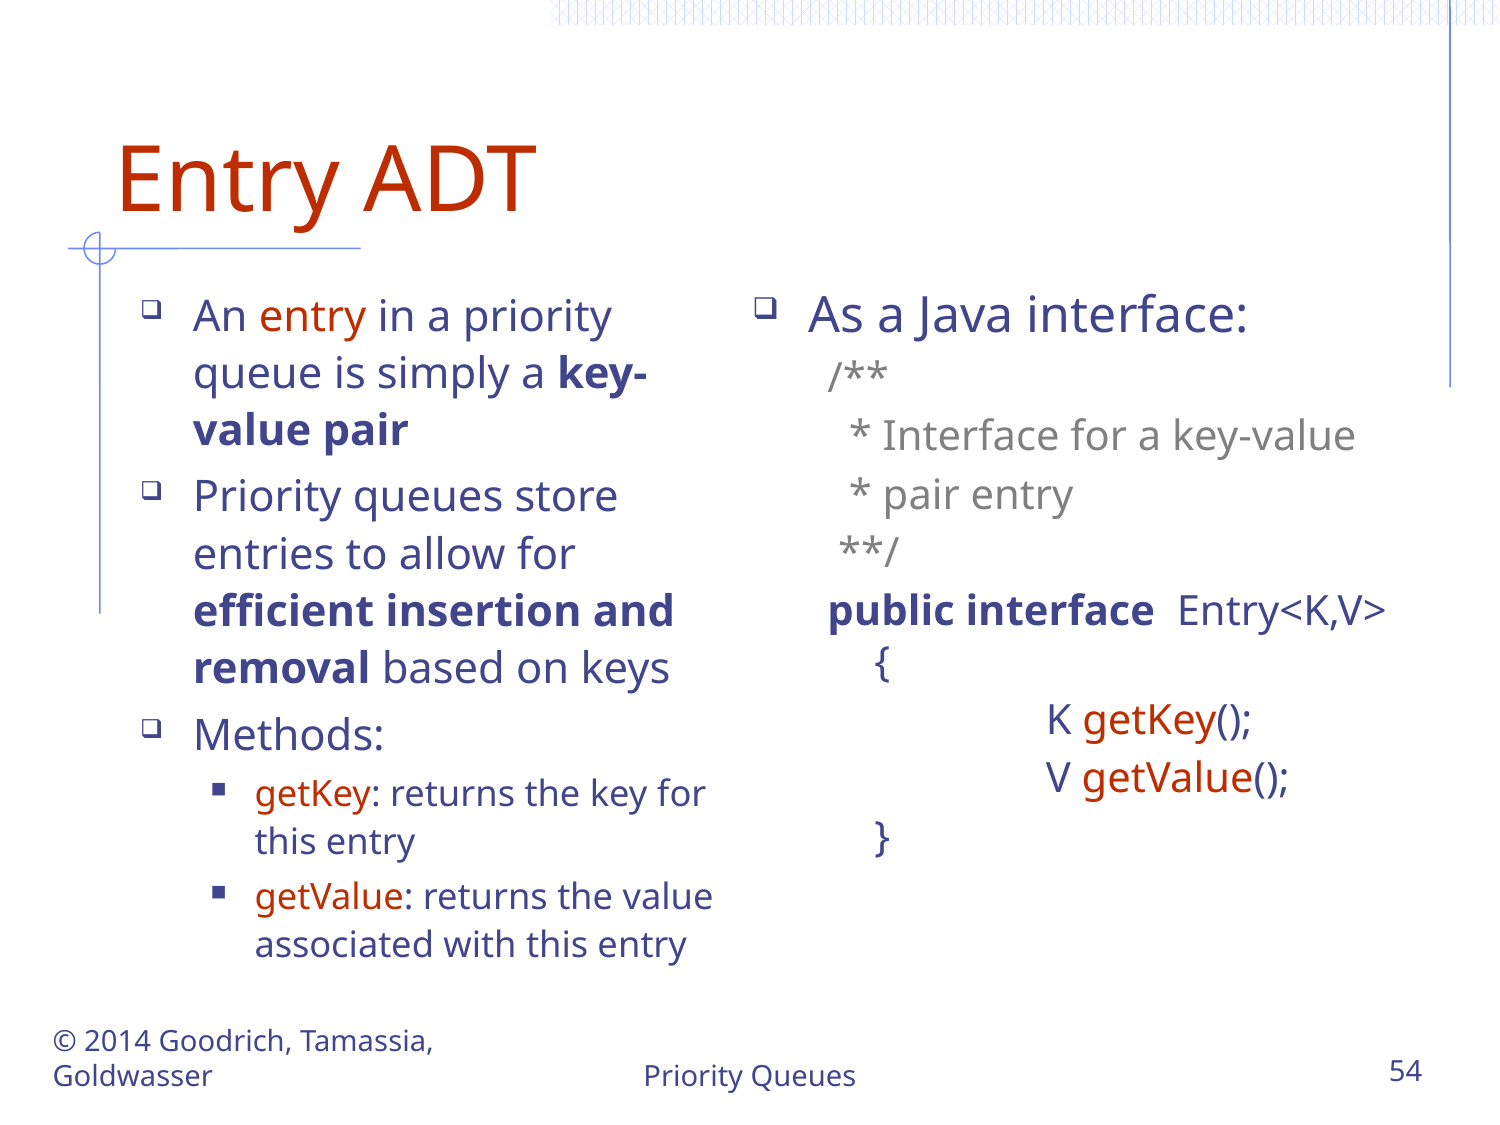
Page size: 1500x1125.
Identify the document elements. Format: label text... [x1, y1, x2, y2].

slide_number 54 [1124, 1024, 1438, 1101]
footer Priority Queues [613, 1024, 988, 1101]
slide_number © 2014 Goodrich, Tamassia, Goldwasser [37, 1024, 613, 1101]
list As a Java interface: /** * Interface for a key-value * pair entry **/ public interface Entry<K,V> { K getKey(); V getValue(); } [737, 275, 1438, 950]
list An entry in a priority queue is simply a key-value pair Priority queues store entries to allow for efficient insertion and removal based on keys Methods: getKey: returns the key for this entry getValue: returns the value associated with this entry [125, 275, 738, 1013]
title Entry ADT [99, 50, 1413, 238]
